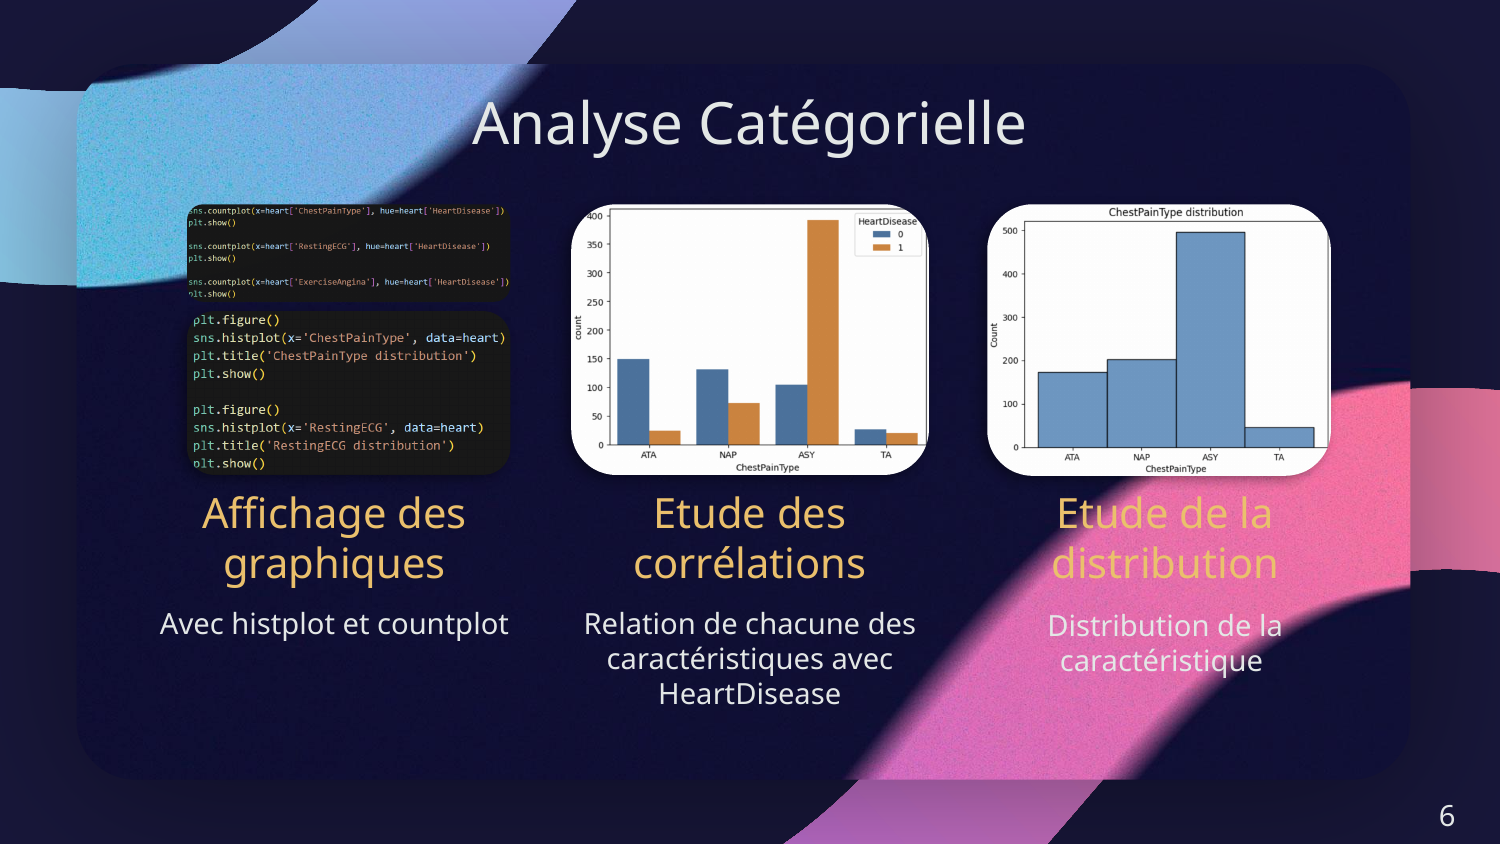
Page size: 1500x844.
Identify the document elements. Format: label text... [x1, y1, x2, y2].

title Etude de la distribution [973, 501, 1357, 572]
title Affichage des graphiques [143, 501, 527, 572]
title Etude des corrélations [558, 501, 942, 572]
subtitle Avec histplot et countplot [143, 590, 527, 697]
subtitle Distribution de la caractéristique [973, 591, 1357, 698]
text_box 6 [1394, 781, 1500, 844]
picture [76, 64, 1411, 780]
subtitle Relation de chacune des caractéristiques avec HeartDisease [558, 590, 942, 697]
title Analyse Catégorielle [118, 88, 1382, 169]
